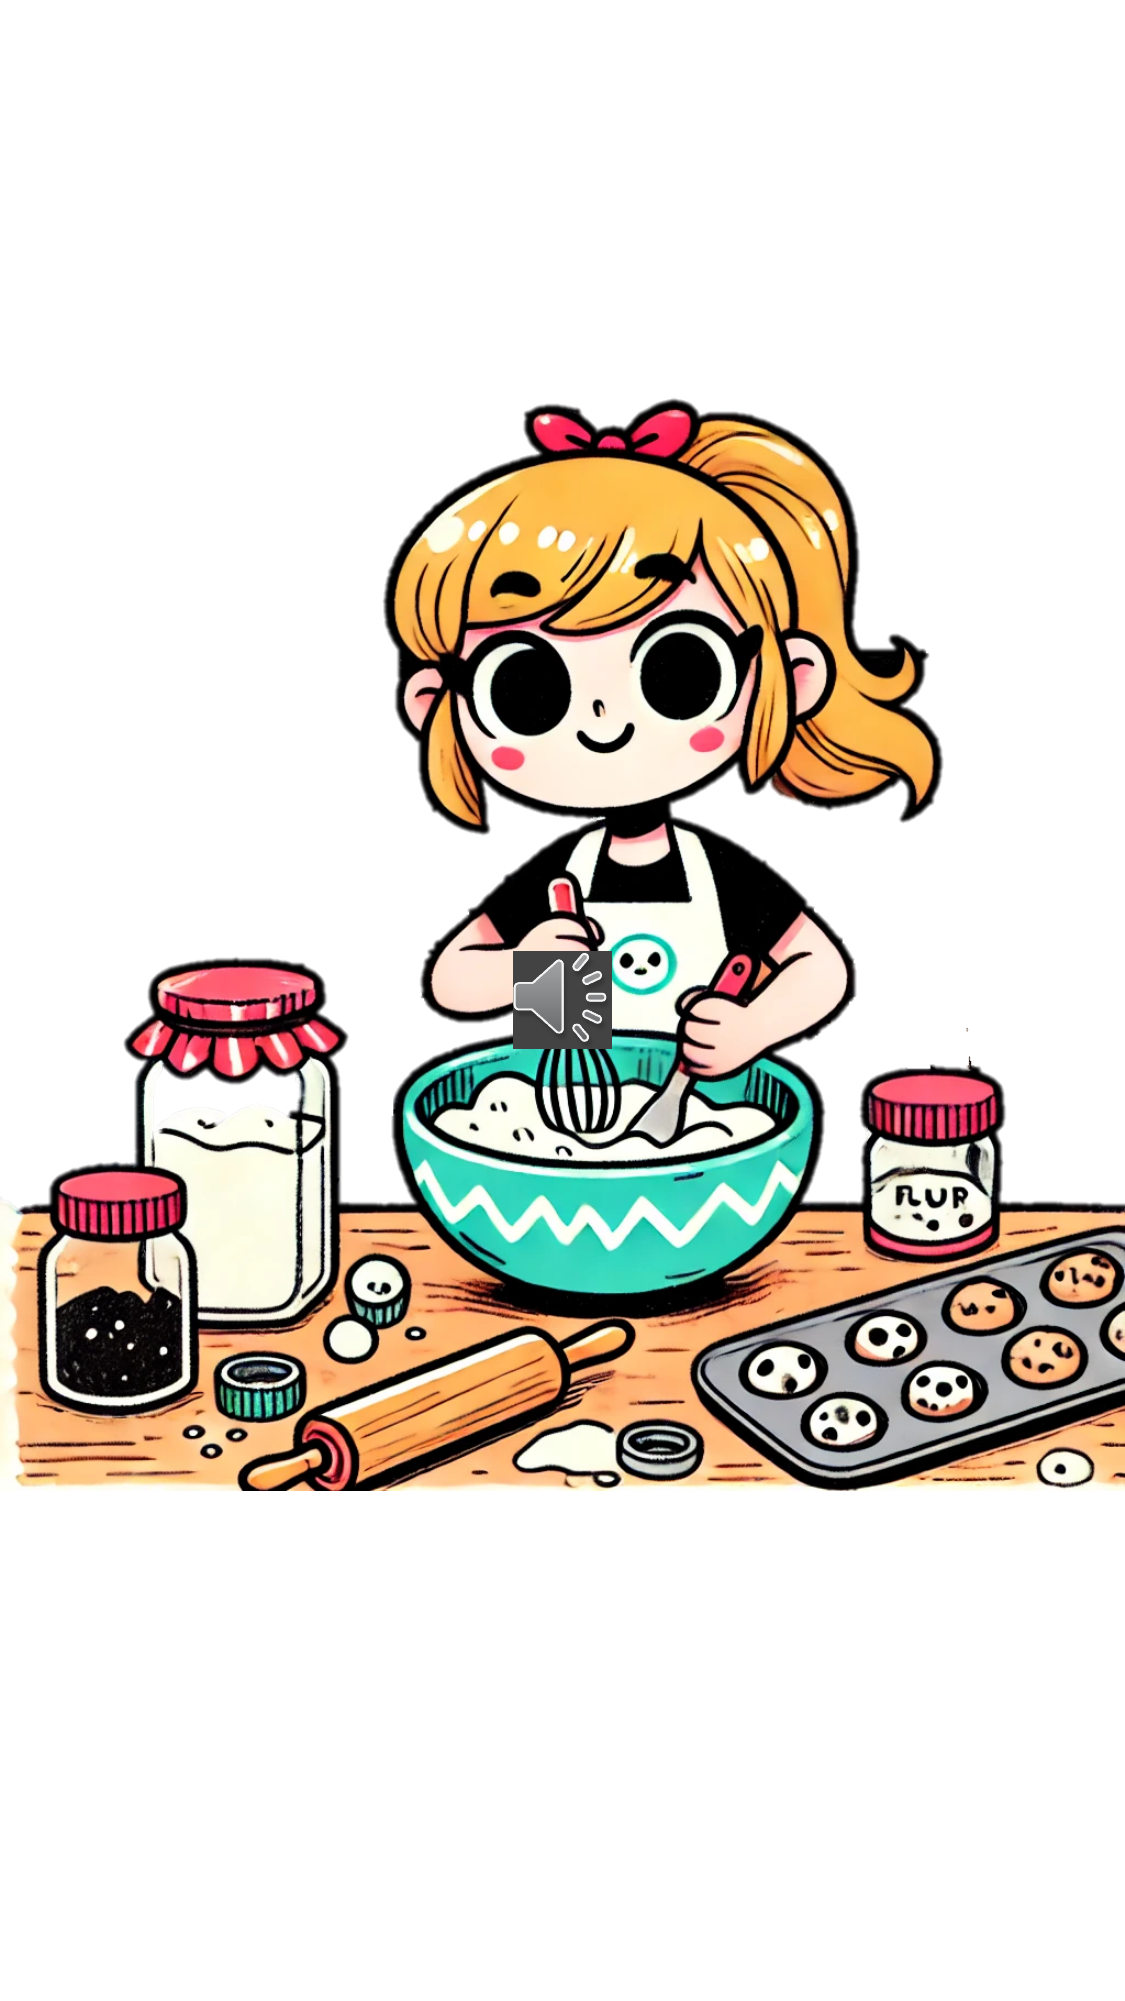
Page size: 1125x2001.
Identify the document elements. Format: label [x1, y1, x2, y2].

picture [0, 365, 1125, 1491]
